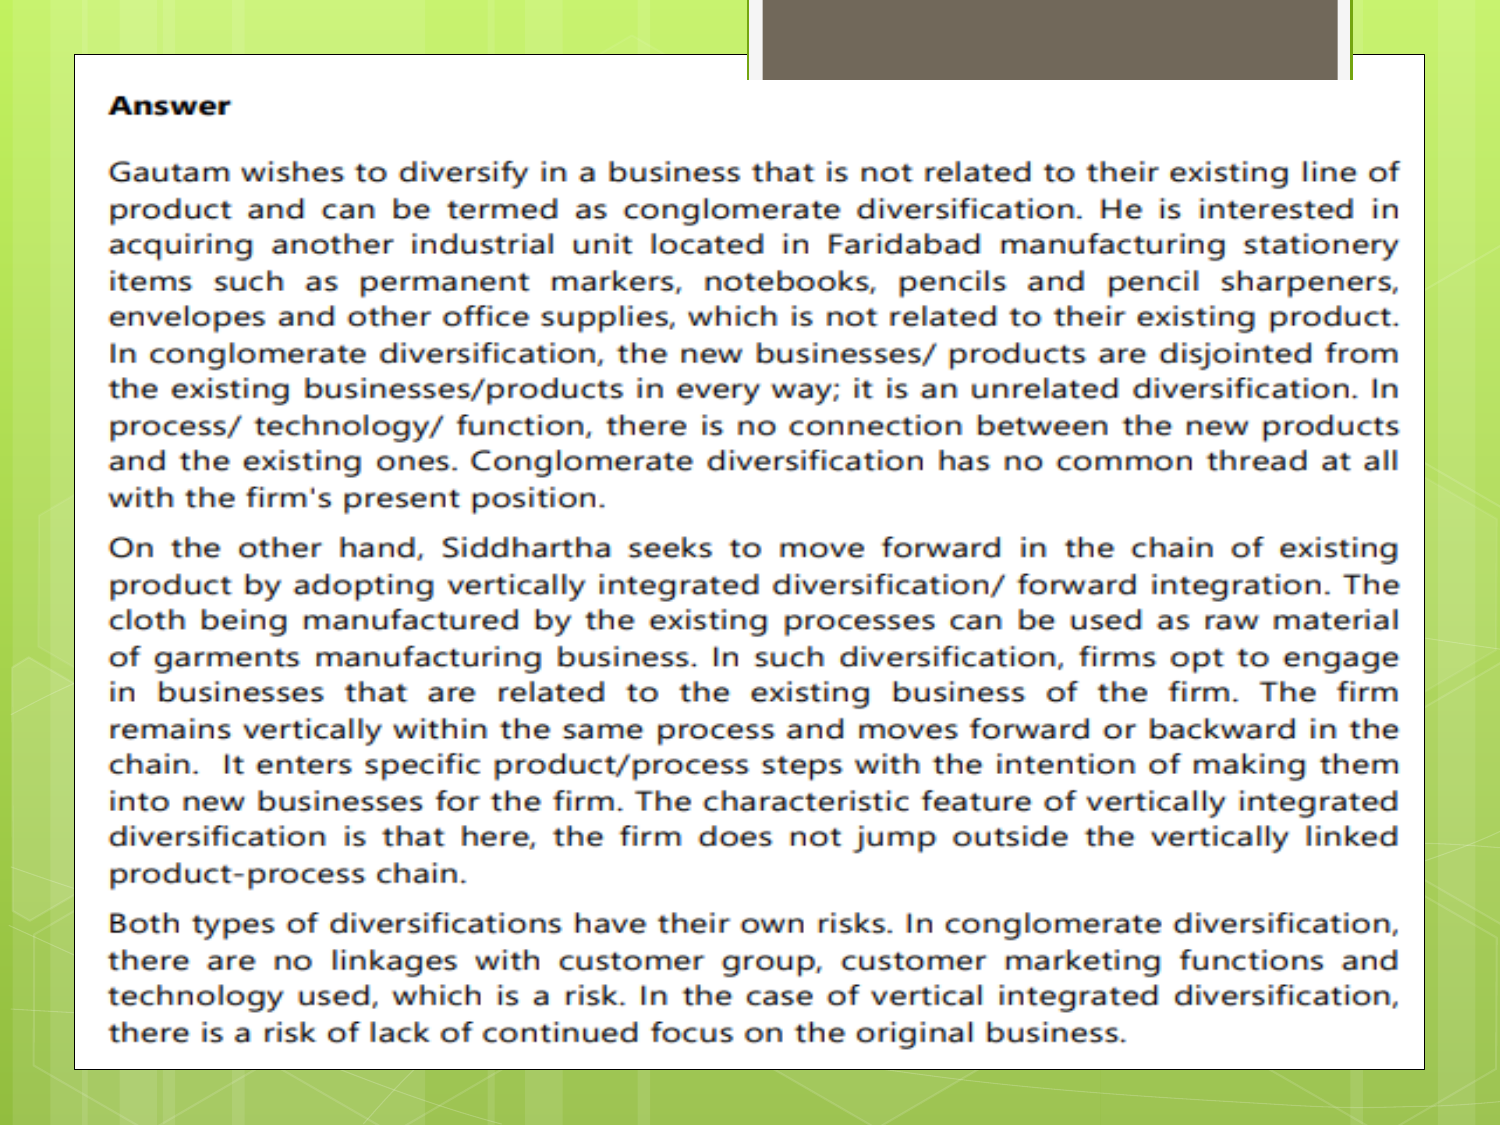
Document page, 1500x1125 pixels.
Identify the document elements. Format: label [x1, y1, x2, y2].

picture [88, 80, 1424, 1059]
